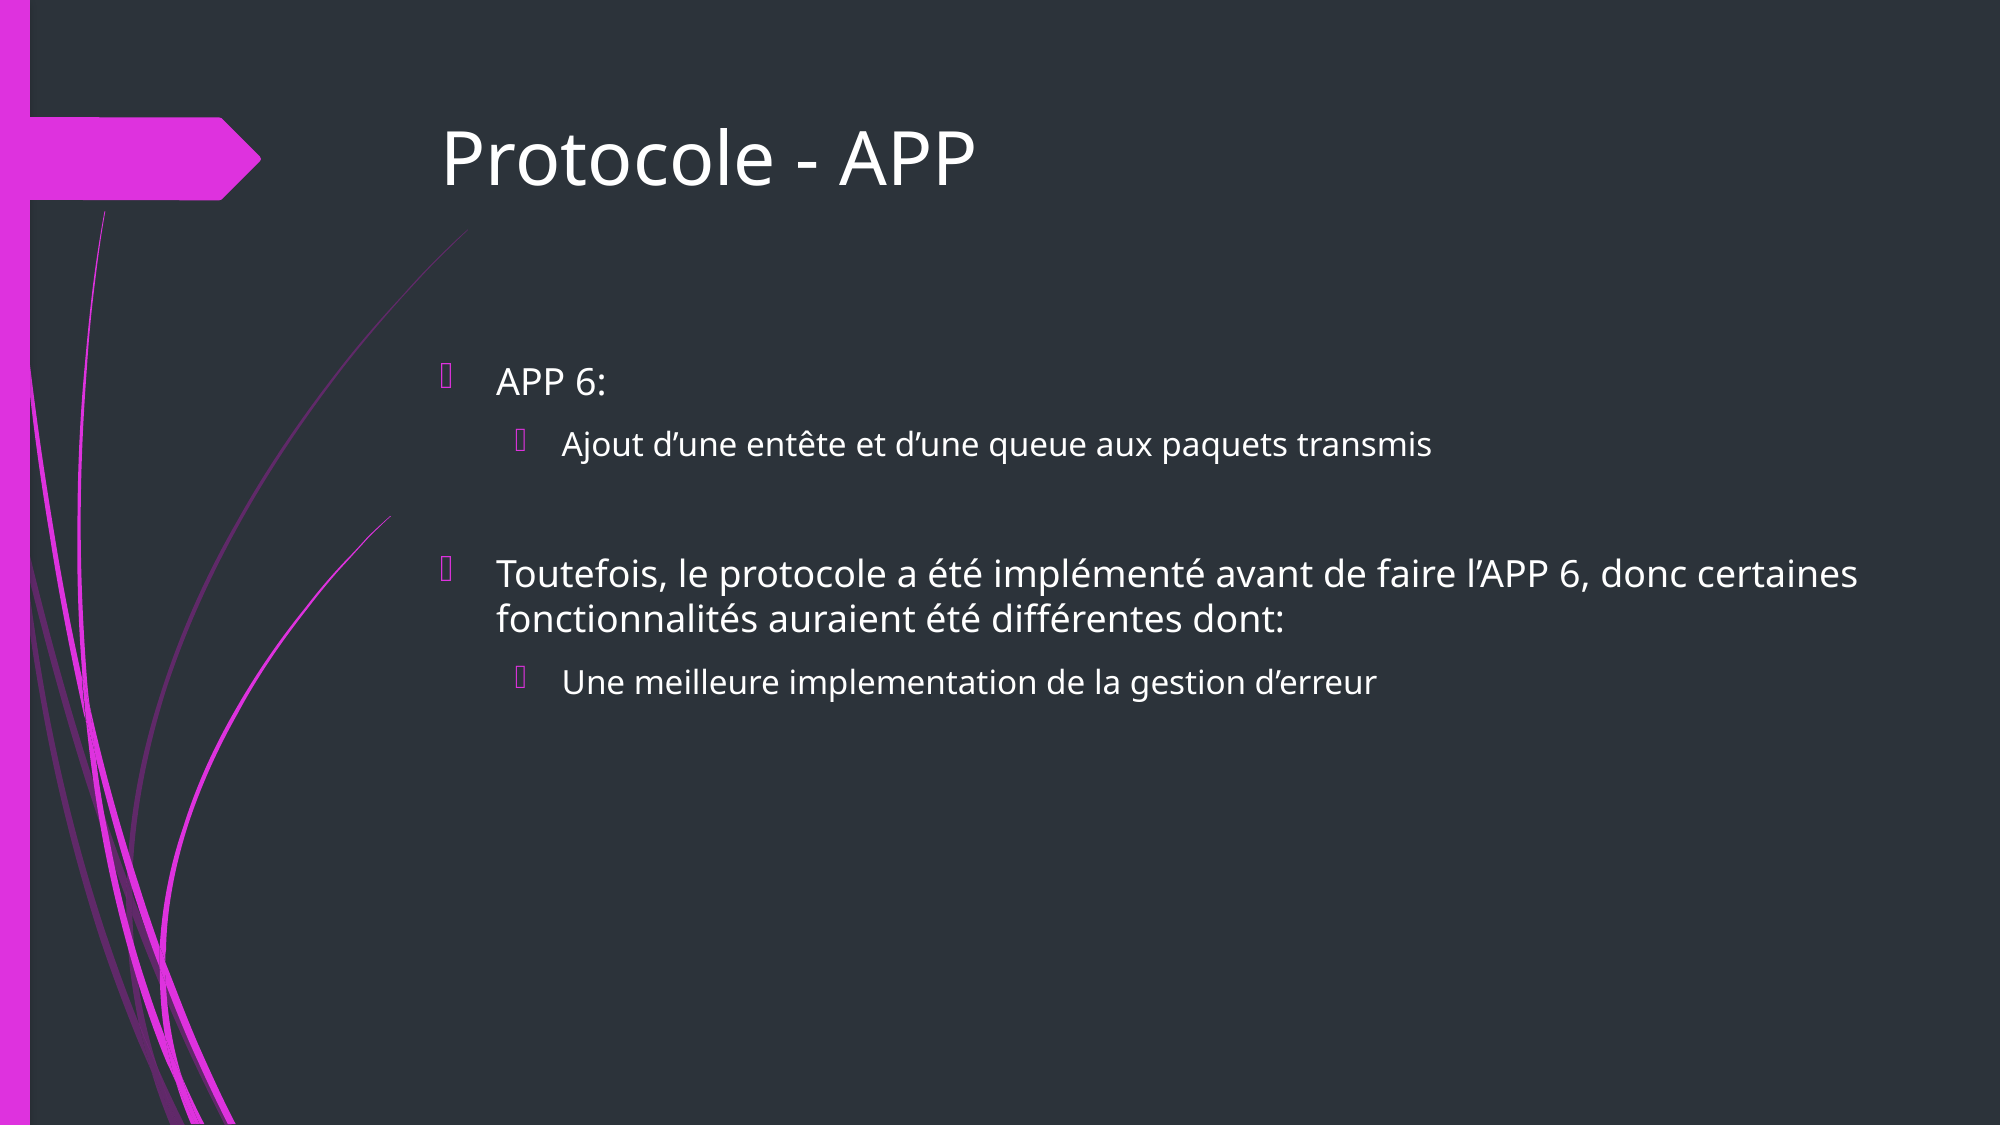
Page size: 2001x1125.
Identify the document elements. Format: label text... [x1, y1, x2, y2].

title Protocole - APP [425, 102, 1888, 313]
list APP 6: Ajout d’une entête et d’une queue aux paquets transmis Toutefois, le protocole a été implémenté avant de faire l’APP 6, donc certaines fonctionnalités auraient été différentes dont: Une meilleure implementation de la gestion d’erreur [424, 350, 1888, 970]
